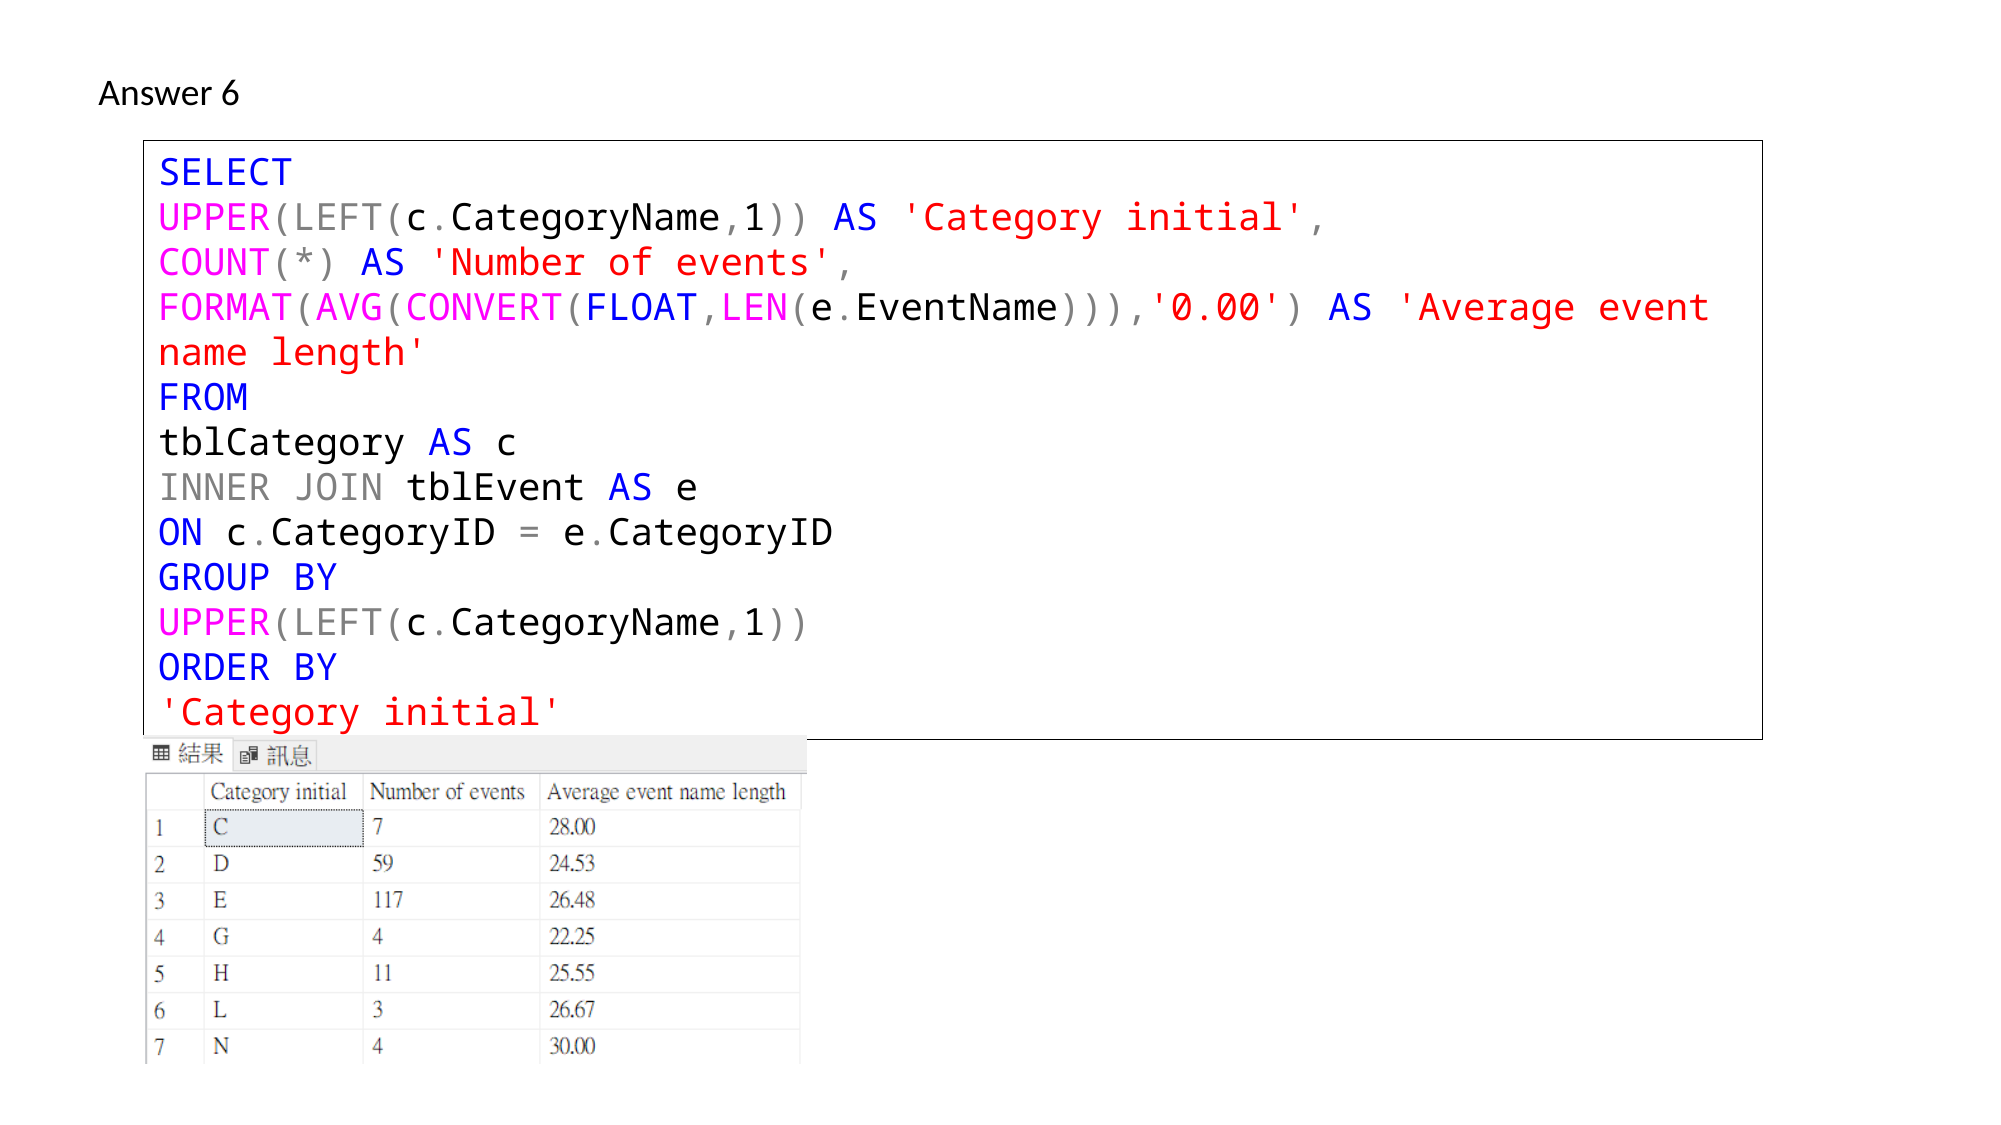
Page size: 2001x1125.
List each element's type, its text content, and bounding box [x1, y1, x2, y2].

text_box Answer 6 [83, 60, 256, 121]
text_box SELECT UPPER(LEFT(c.CategoryName,1)) AS 'Category initial', COUNT(*) AS 'Number of events', FORMAT(AVG(CONVERT(FLOAT,LEN(e.EventName))),'0.00') AS 'Average event name length' FROM tblCategory AS c INNER JOIN tblEvent AS e ON c.CategoryID = e.CategoryID GROUP BY UPPER(LEFT(c.CategoryName,1)) ORDER BY 'Category initial' [143, 140, 1763, 740]
picture [143, 735, 807, 1064]
